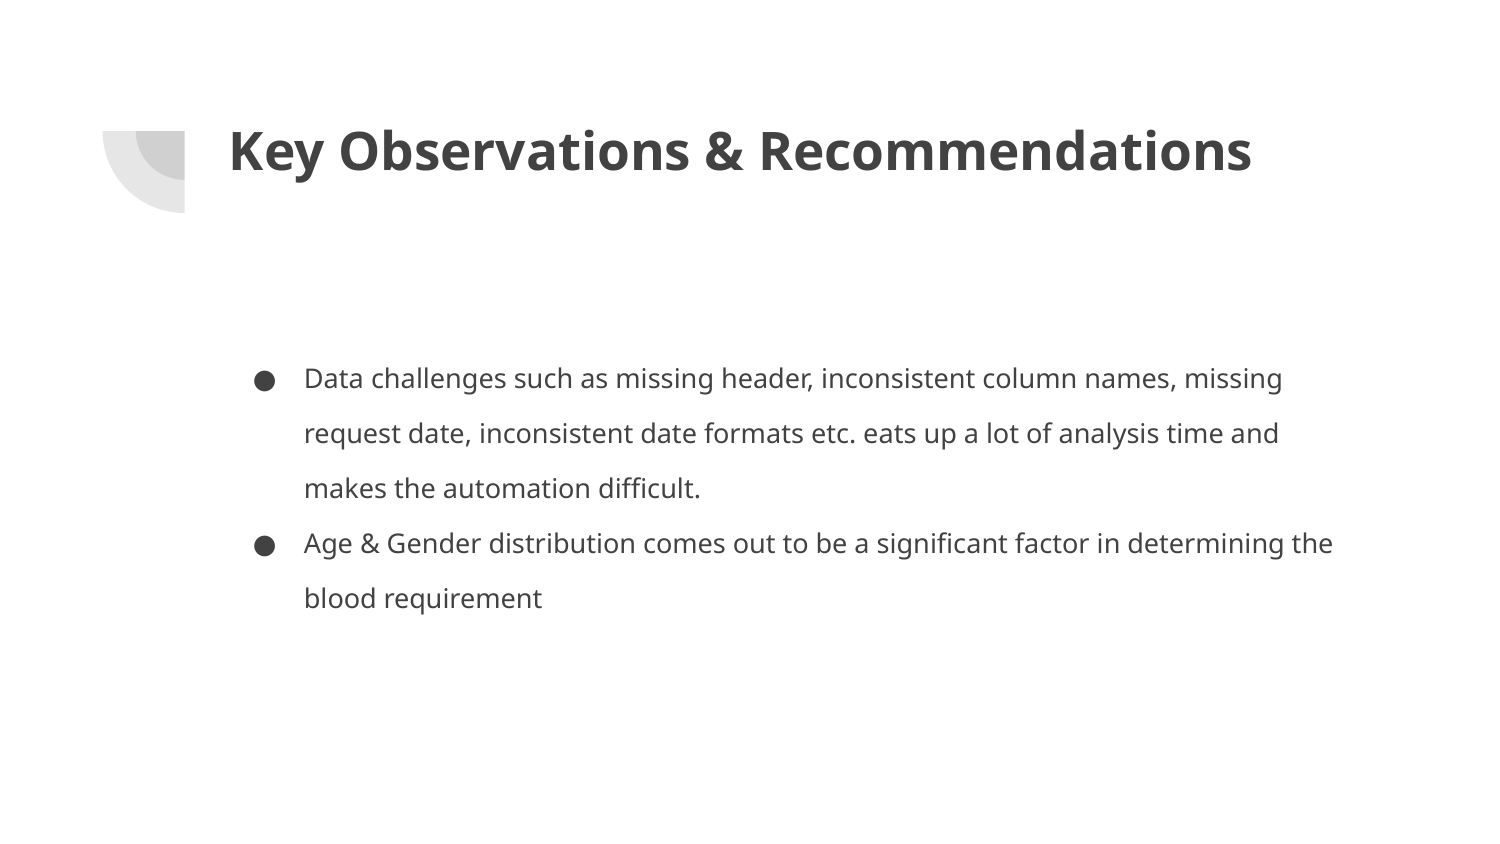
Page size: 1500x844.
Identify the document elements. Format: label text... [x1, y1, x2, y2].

title Key Observations & Recommendations [213, 98, 1368, 263]
list Data challenges such as missing header, inconsistent column names, missing request date, inconsistent date formats etc. eats up a lot of analysis time and makes the automation difficult. Age & Gender distribution comes out to be a significant factor in determining the blood requirement [213, 326, 1368, 744]
